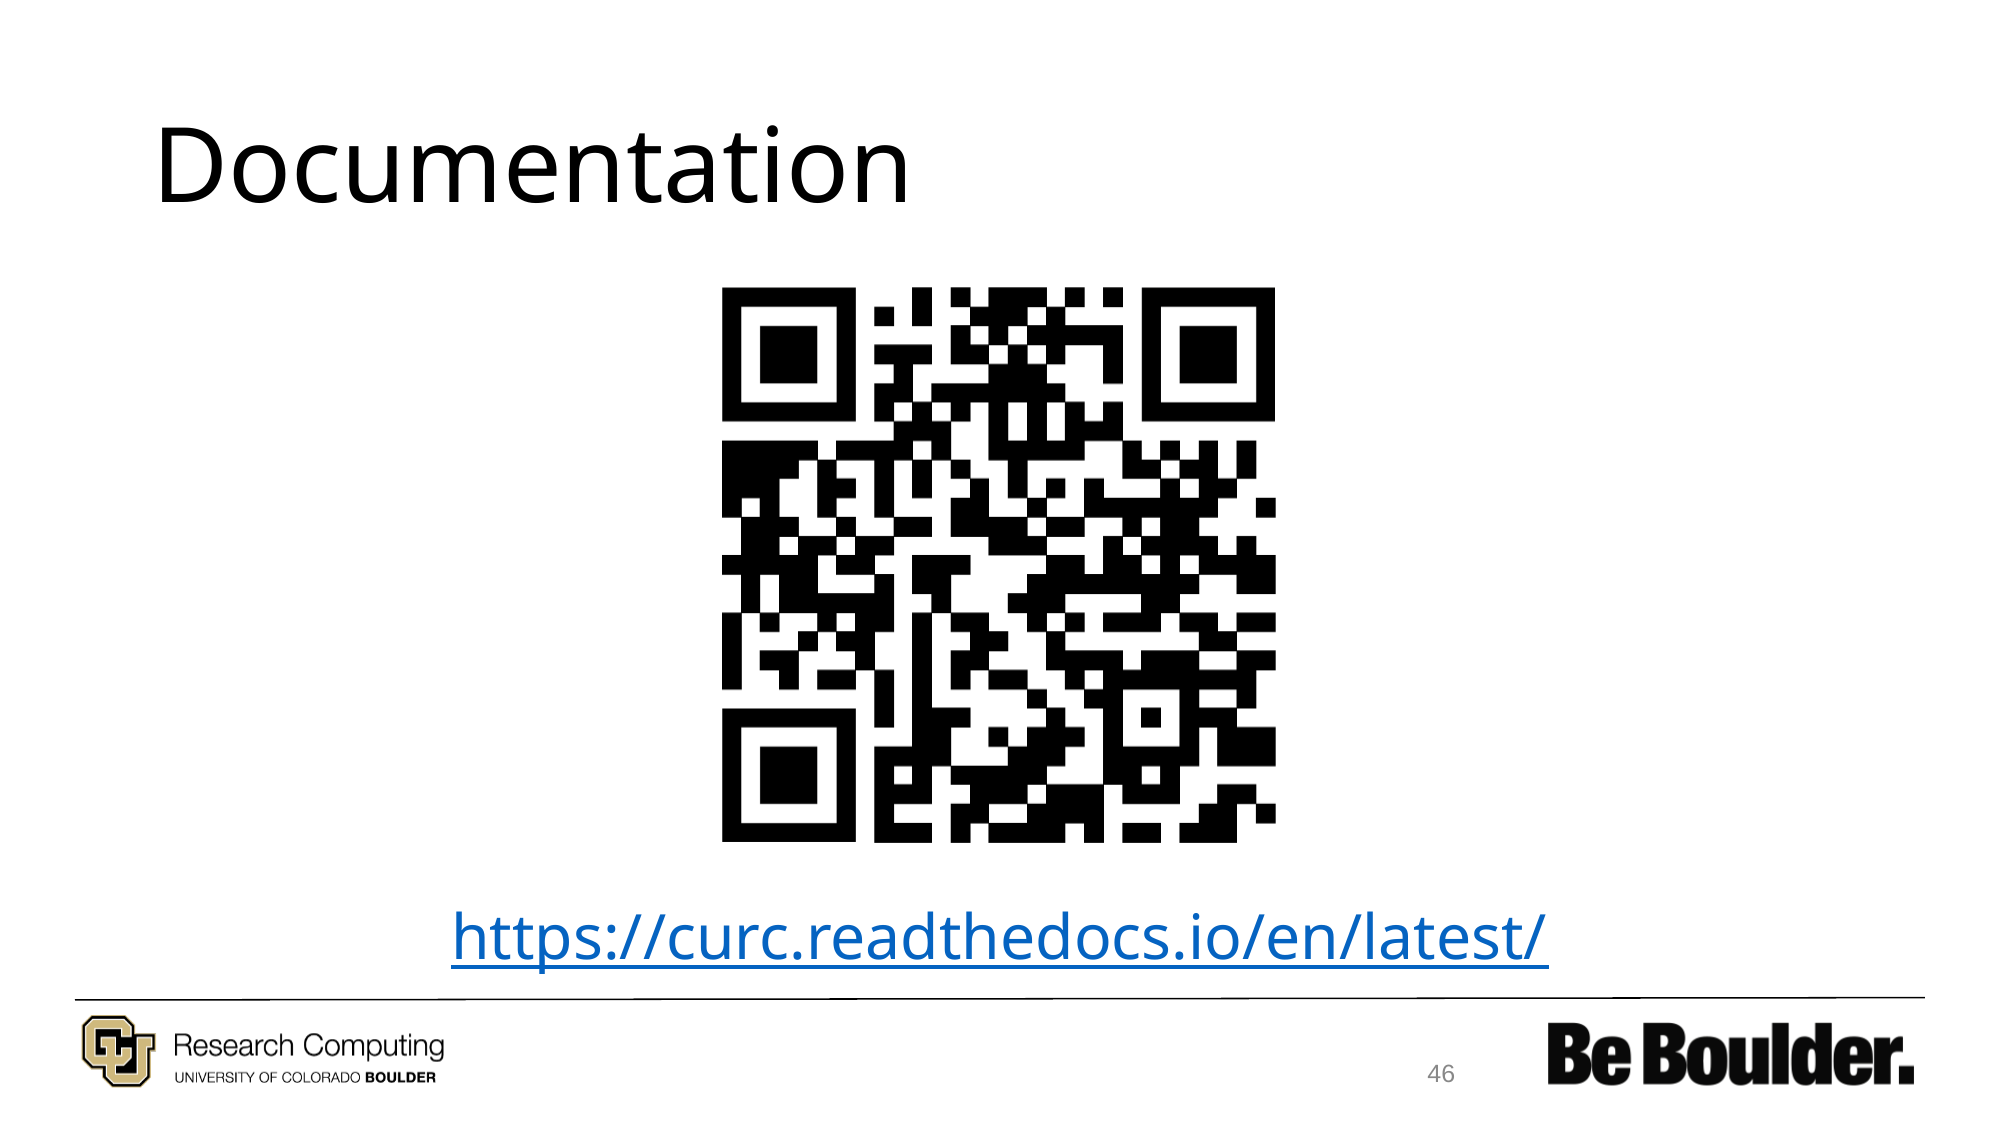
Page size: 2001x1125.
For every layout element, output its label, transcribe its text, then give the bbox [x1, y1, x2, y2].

picture [1524, 1015, 1938, 1088]
picture [708, 272, 1292, 853]
list https://curc.readthedocs.io/en/latest/ [137, 891, 1863, 1014]
title Documentation [137, 59, 1863, 278]
picture [81, 1015, 444, 1088]
slide_number 46 [1412, 1042, 1525, 1103]
